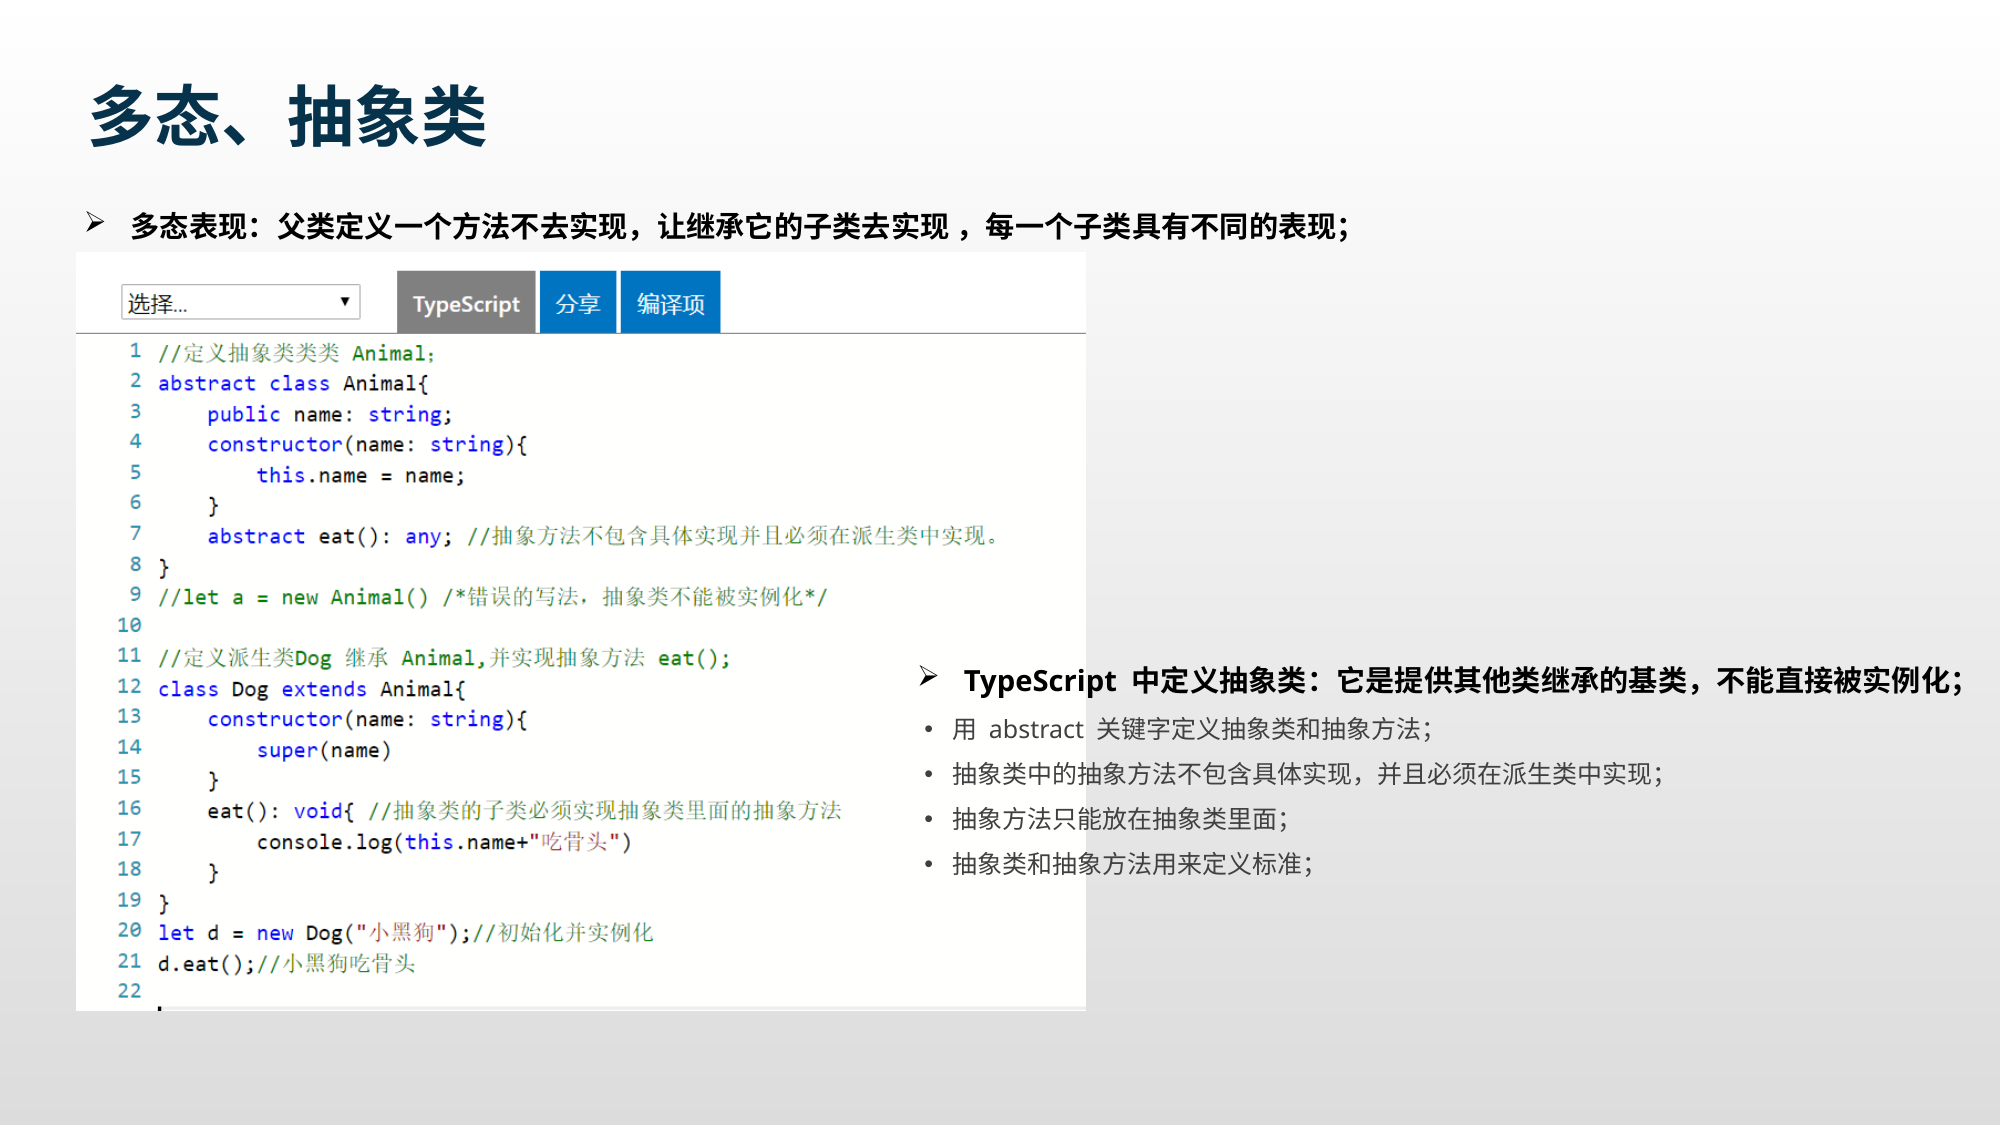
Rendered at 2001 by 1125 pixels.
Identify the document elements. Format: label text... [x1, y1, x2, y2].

picture [76, 252, 1086, 1011]
text_box 用 abstract 关键字定义抽象类和抽象方法； 抽象类中的抽象方法不包含具体实现，并且必须在派生类中实现； 抽象方法只能放在抽象类里面； 抽象类和抽象方法用来定义标准； [1086, 691, 1835, 886]
text_box 多态表现：父类定义一个方法不去实现，让继承它的子类去实现 ，每一个子类具有不同的表现； [76, 187, 1706, 248]
text_box 多态、抽象类 [33, 67, 1659, 162]
text_box TypeScript 中定义抽象类：它是提供其他类继承的基类，不能直接被实例化； [1086, 640, 1964, 701]
